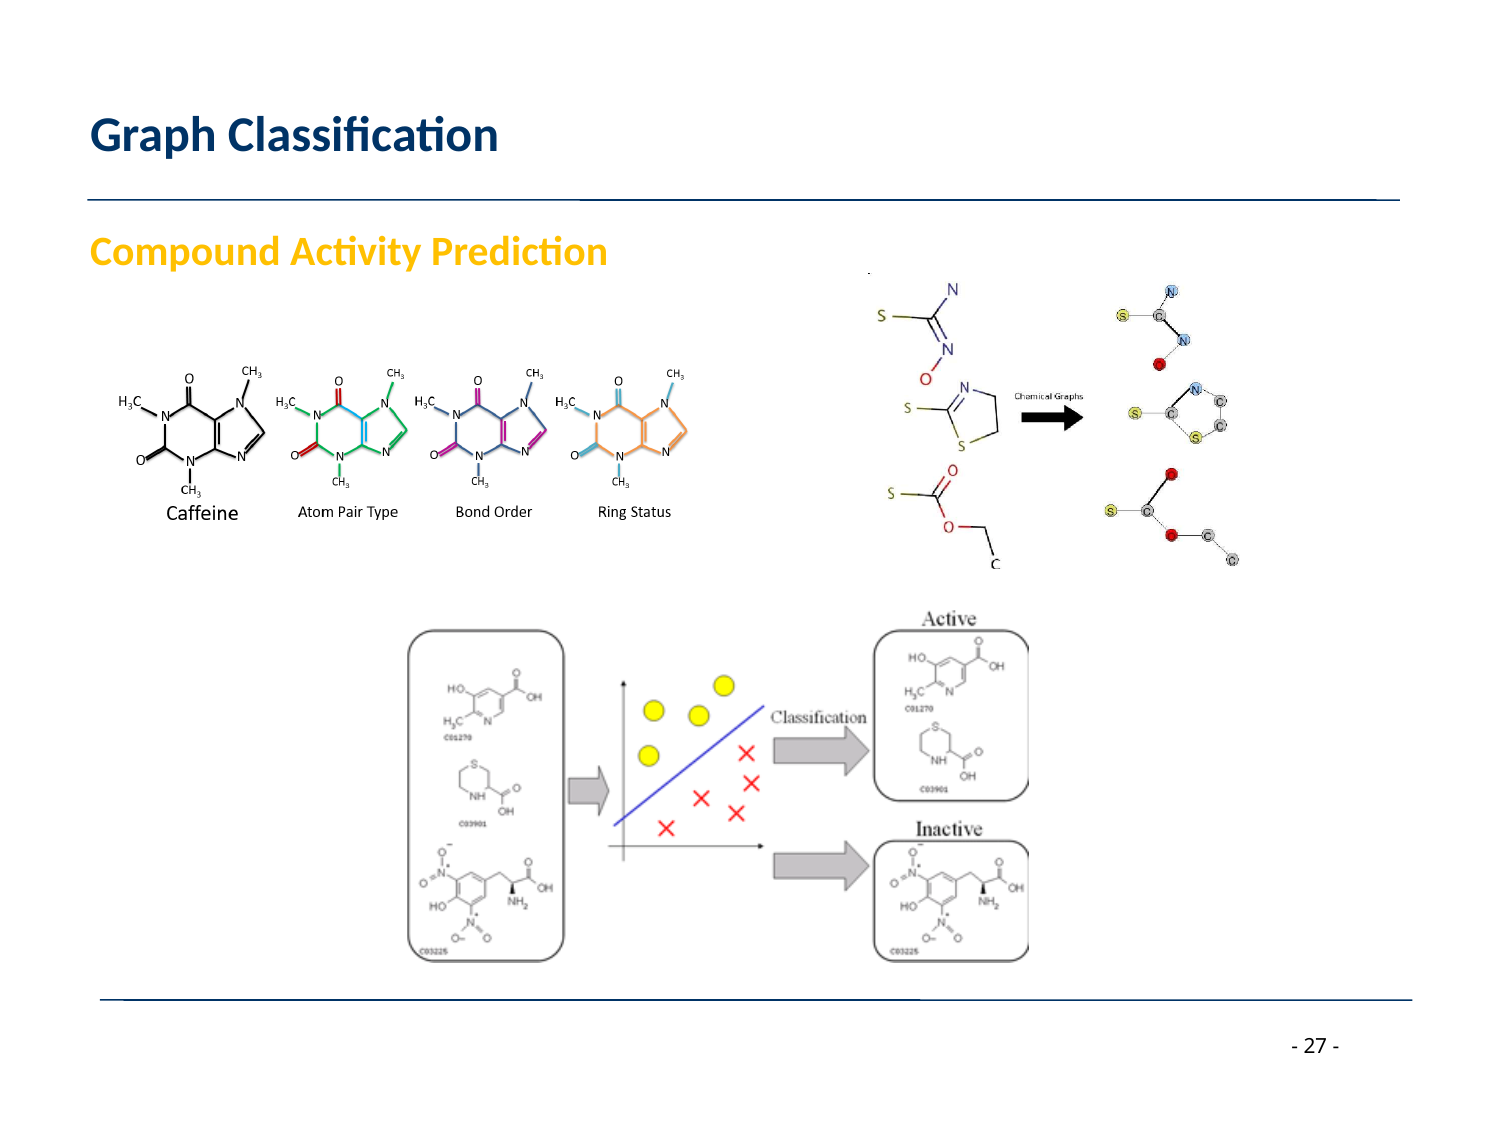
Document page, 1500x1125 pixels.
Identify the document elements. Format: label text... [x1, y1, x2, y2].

text_box Compound Activity Prediction [74, 216, 1425, 293]
picture [867, 272, 1241, 569]
picture [406, 609, 1029, 964]
picture [111, 349, 697, 528]
title Graph Classification [75, 37, 1425, 216]
